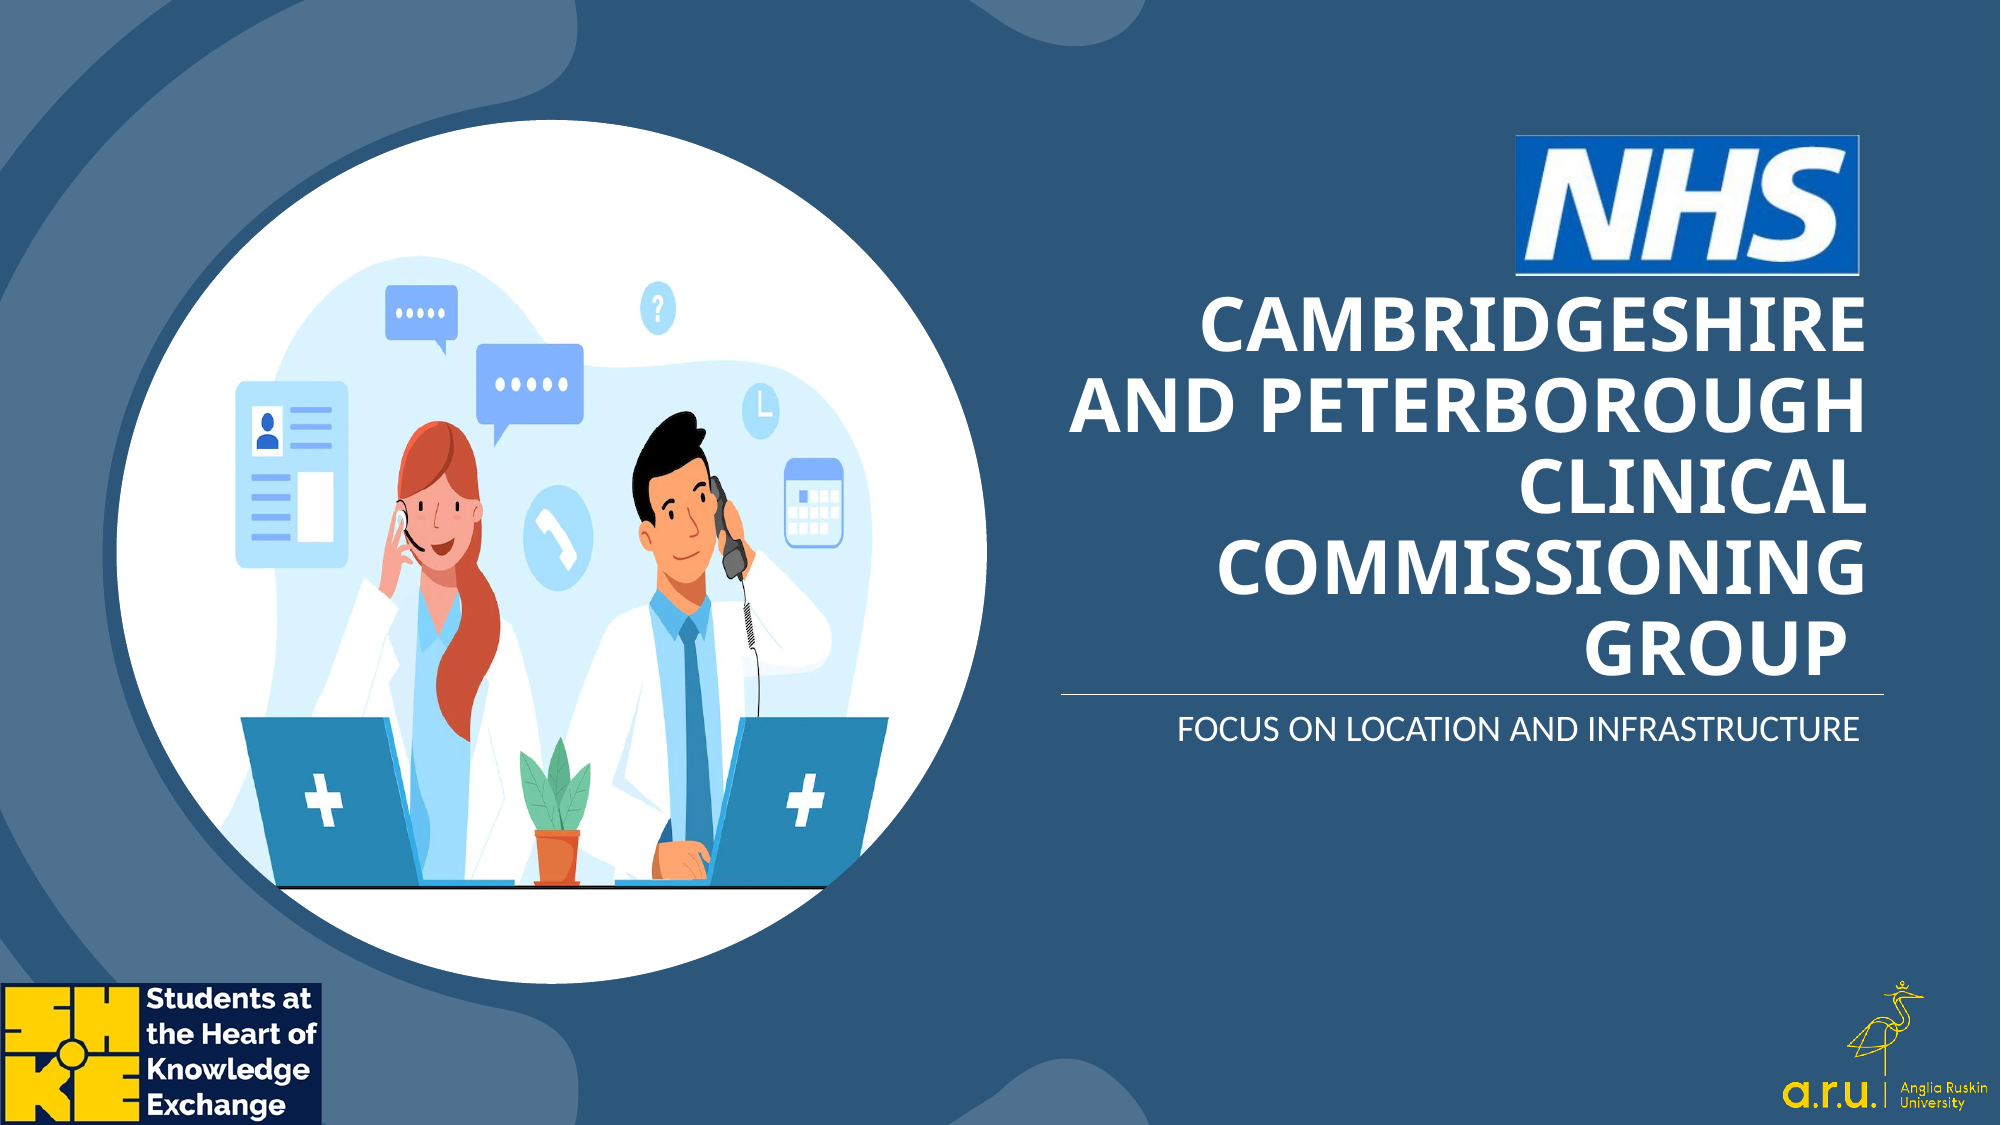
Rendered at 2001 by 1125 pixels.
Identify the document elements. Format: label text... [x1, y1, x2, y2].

picture [1772, 963, 1995, 1125]
title Cambridgeshire and Peterborough clinical commissioning group [1040, 135, 1885, 700]
picture [1515, 135, 1860, 276]
subtitle Focus on Location and infrastructure [1040, 702, 1885, 785]
picture [0, 119, 987, 1125]
